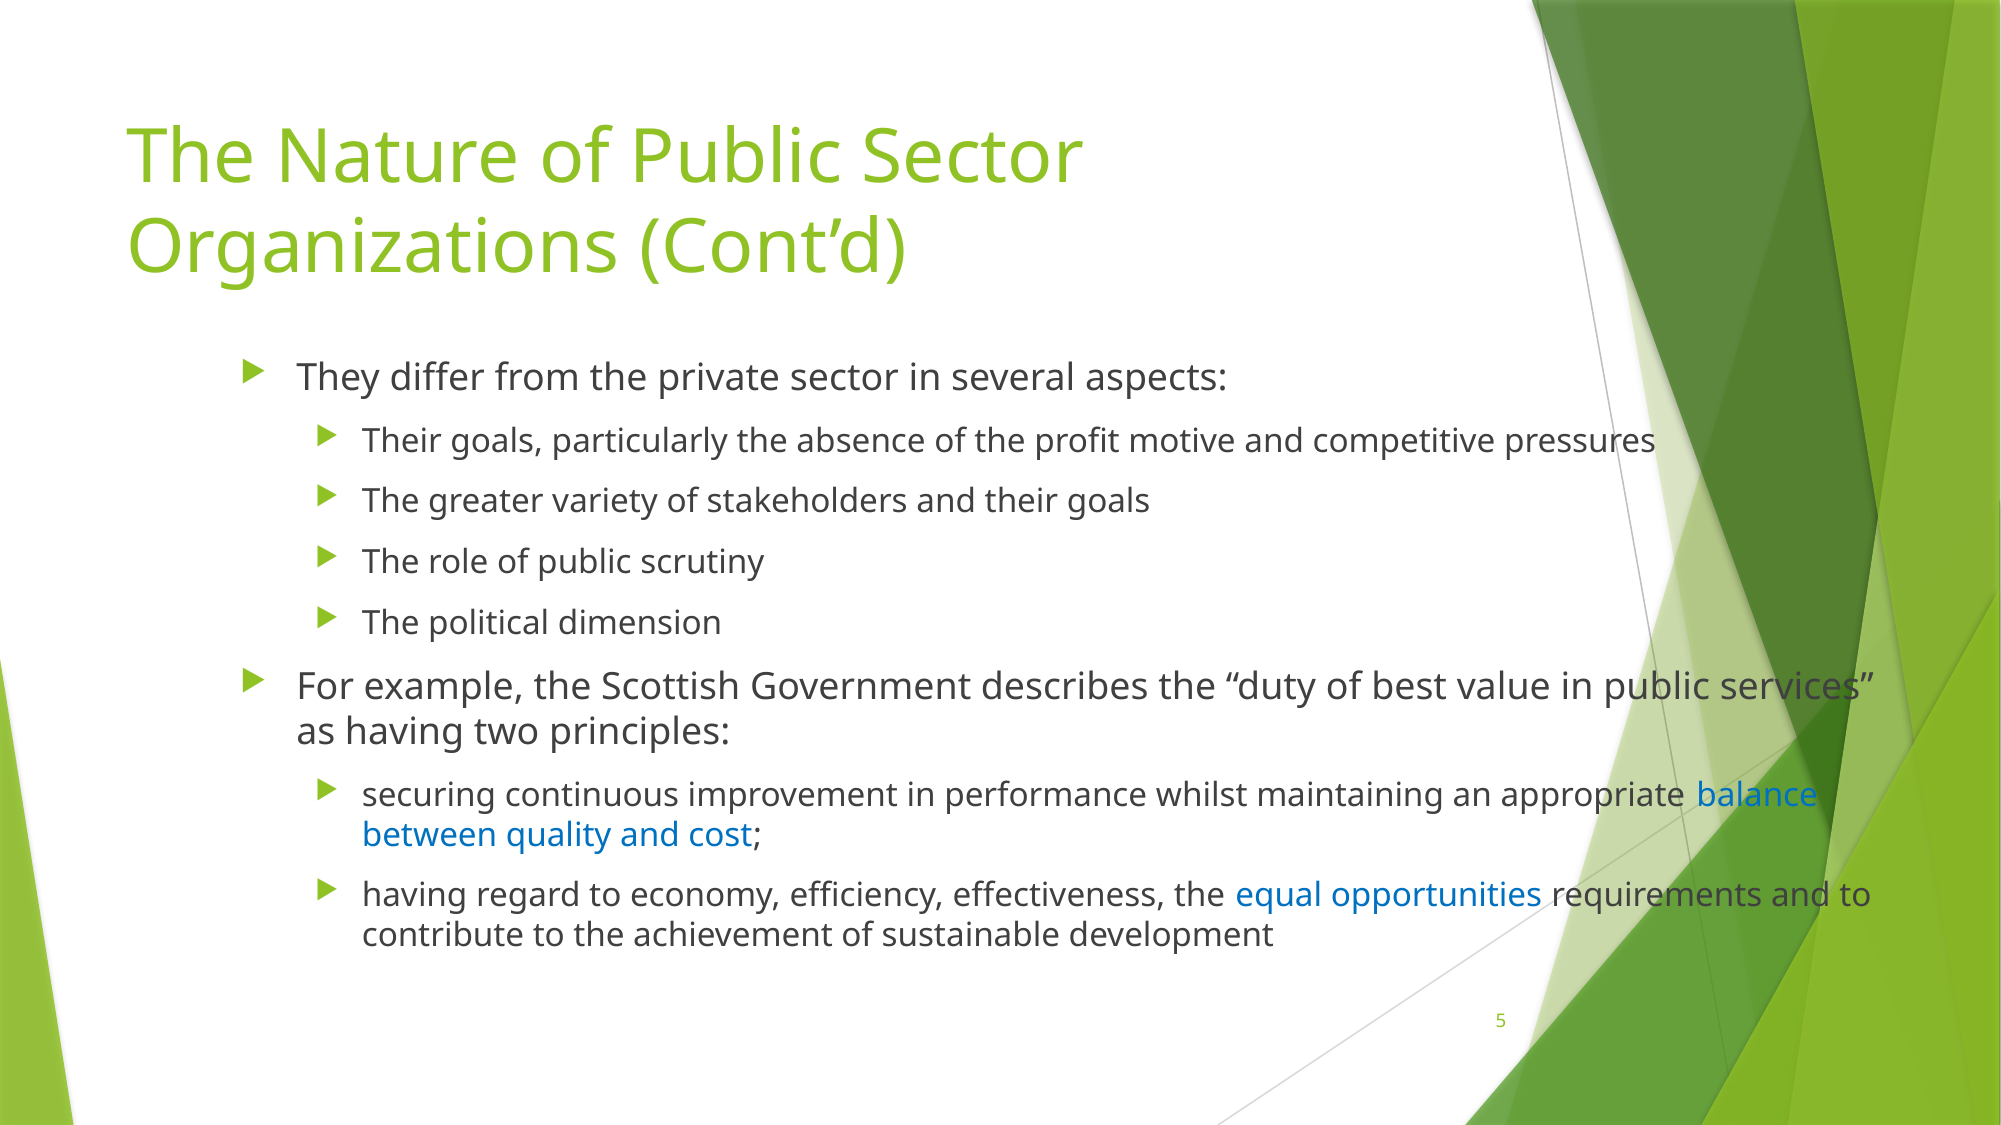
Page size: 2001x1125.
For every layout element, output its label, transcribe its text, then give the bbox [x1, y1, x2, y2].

title The Nature of Public Sector Organizations (Cont’d) [111, 99, 1522, 317]
list They differ from the private sector in several aspects: Their goals, particularly the absence of the profit motive and competitive pressures The greater variety of stakeholders and their goals The role of public scrutiny The political dimension For example, the Scottish Government describes the “duty of best value in public services” as having two principles: securing continuous improvement in performance whilst maintaining an appropriate balance between quality and cost; having regard to economy, efficiency, effectiveness, the equal opportunities requirements and to contribute to the achievement of sustainable development [225, 345, 1920, 1037]
slide_number 5 [1409, 991, 1522, 1051]
